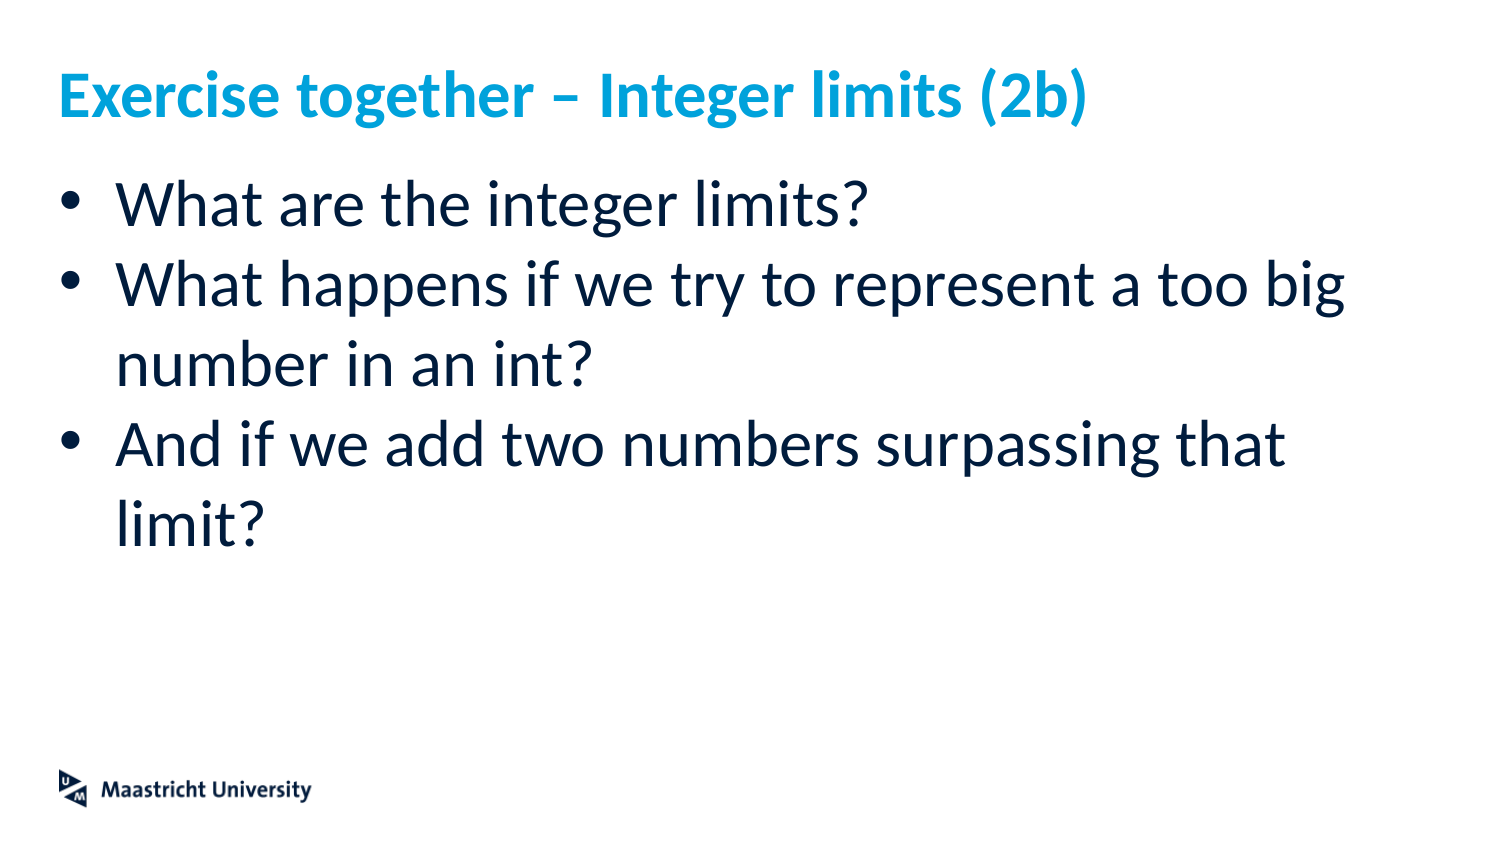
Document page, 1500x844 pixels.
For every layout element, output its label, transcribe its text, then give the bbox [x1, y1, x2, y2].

list What are the integer limits? What happens if we try to represent a too big number in an int? And if we add two numbers surpassing that limit? [59, 159, 1425, 707]
title Exercise together – Integer limits (2b) [59, 50, 1425, 144]
